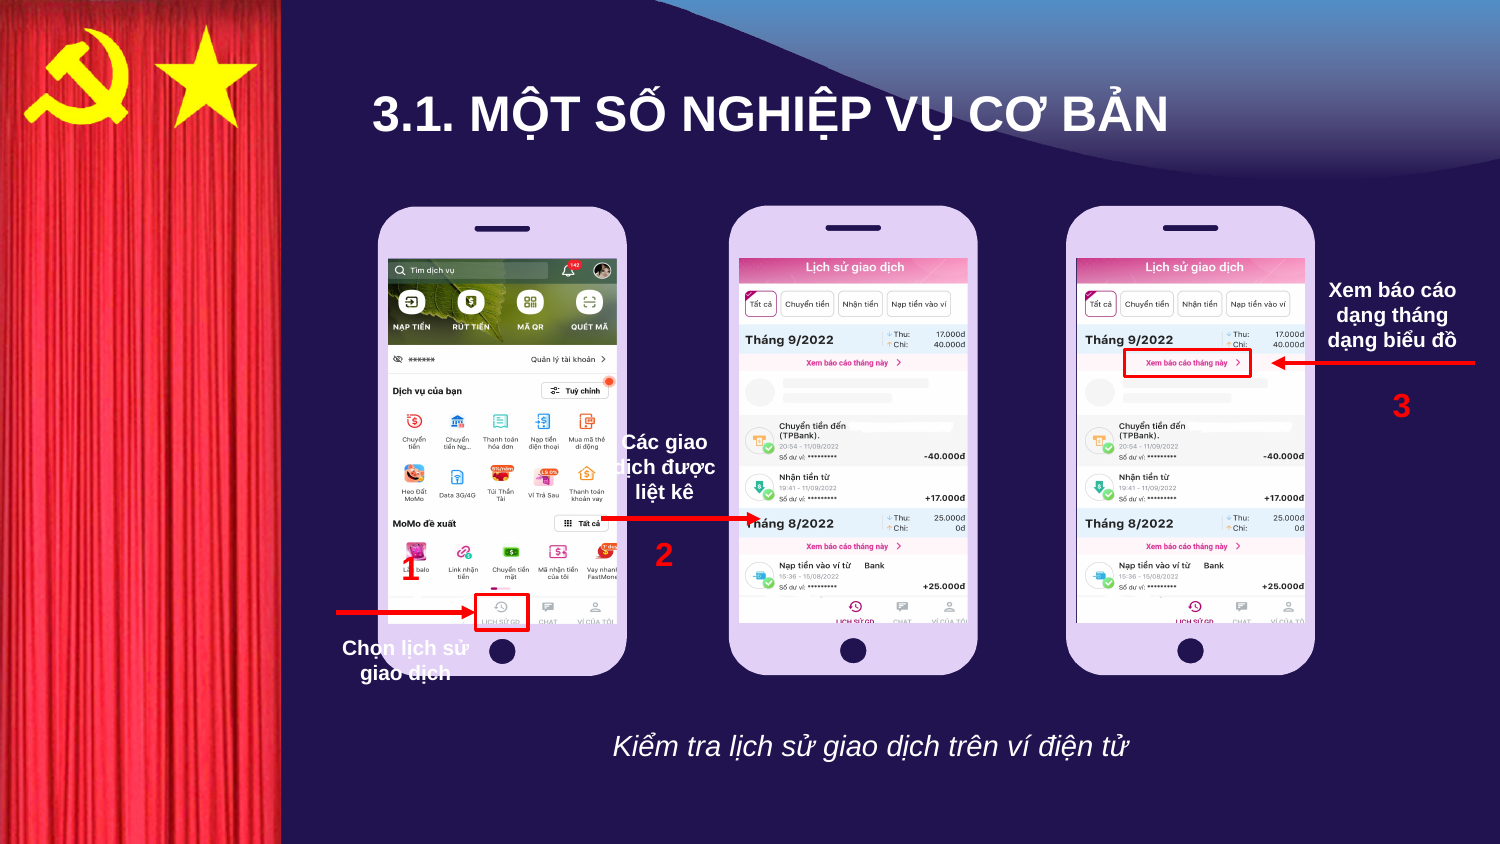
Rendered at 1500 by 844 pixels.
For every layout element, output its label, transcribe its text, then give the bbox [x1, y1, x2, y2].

text_box 2 [623, 528, 709, 580]
text_box Các giao dịch được liệt kê [623, 421, 732, 512]
text_box [728, 205, 978, 676]
text_box [487, 580, 627, 676]
picture [0, 0, 282, 844]
text_box [377, 206, 627, 421]
text_box 3 [1357, 376, 1446, 432]
picture [737, 255, 973, 627]
text_box [1066, 205, 1315, 676]
title 3.1. MỘT SỐ NGHIỆP VỤ CƠ BẢN [357, 66, 1500, 127]
picture [1077, 255, 1312, 627]
text_box Xem báo cáo dạng tháng dạng biểu đồ [1318, 269, 1474, 360]
text_box 1 [367, 539, 377, 595]
text_box Kiểm tra lịch sử giao dịch trên ví điện tử [500, 720, 1241, 770]
picture [382, 258, 619, 627]
text_box Chọn lịch sử giao dịch [324, 627, 487, 693]
